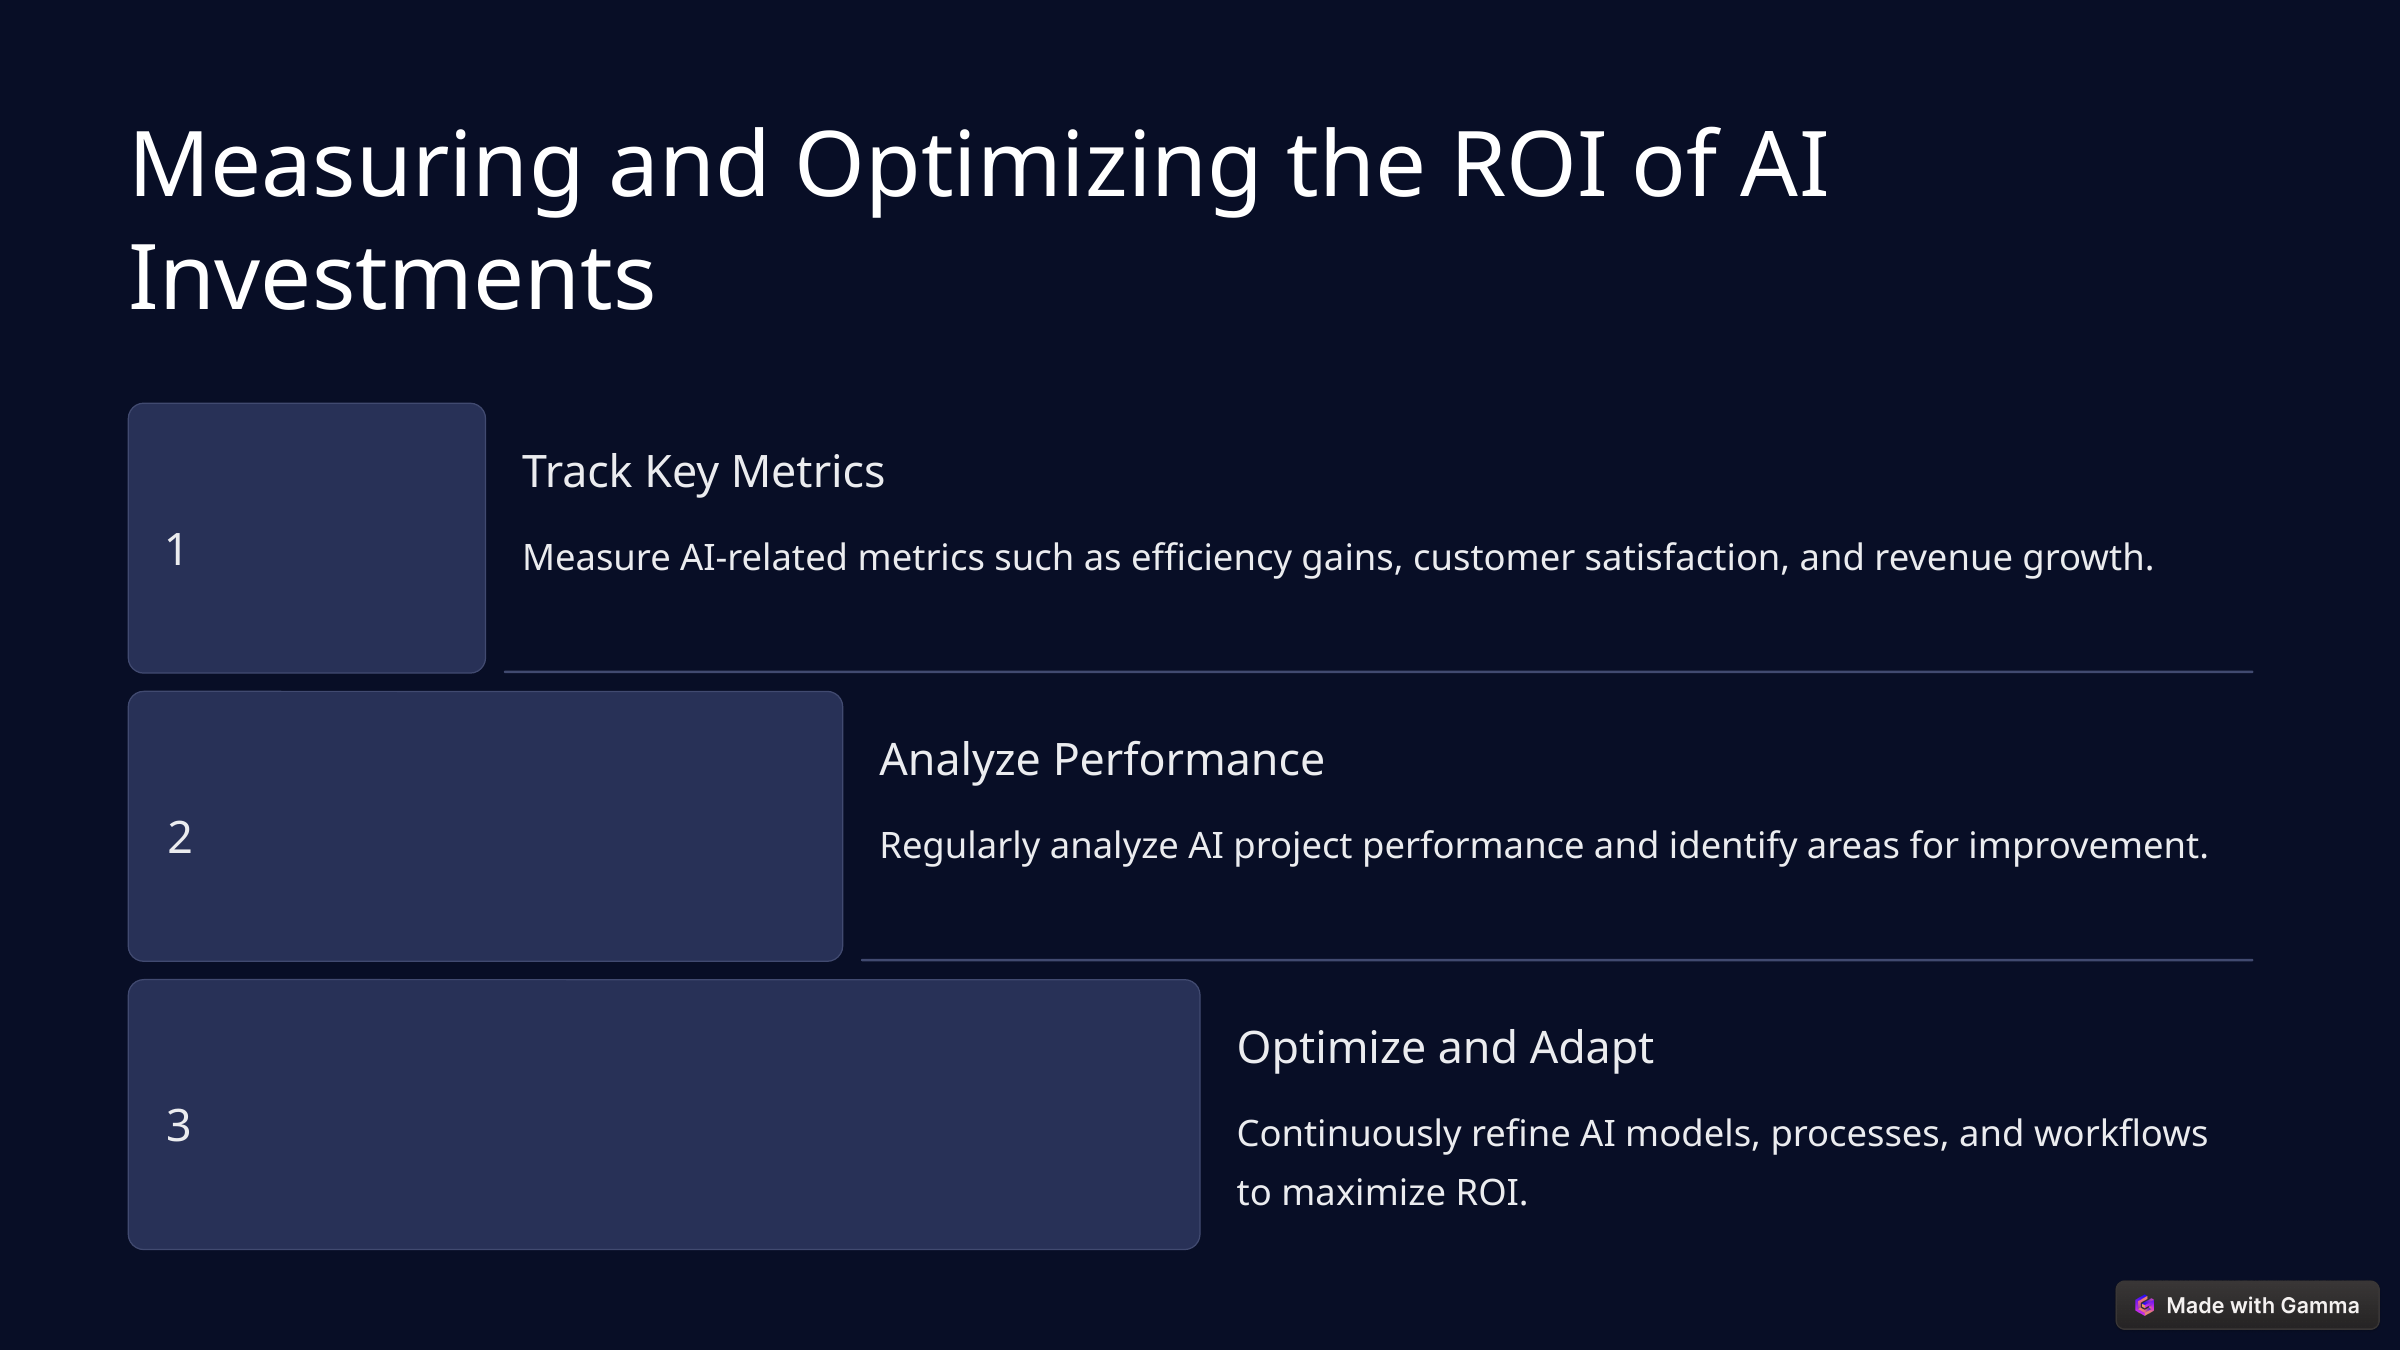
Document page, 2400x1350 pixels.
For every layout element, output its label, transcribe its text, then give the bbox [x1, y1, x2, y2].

text_box [128, 403, 486, 674]
text_box Regularly analyze AI project performance and identify areas for improvement. [879, 807, 2235, 925]
text_box Analyze Performance [879, 728, 1350, 786]
text_box Optimize and Adapt [1236, 1016, 1695, 1074]
text_box Measuring and Optimizing the ROI of AI Investments [128, 100, 2272, 330]
text_box Measure AI-related metrics such as efficiency gains, customer satisfaction, and revenue growth. [522, 519, 2235, 637]
text_box [128, 979, 1201, 1250]
picture [2106, 1271, 2389, 1339]
text_box 1 [166, 501, 188, 575]
text_box [128, 691, 843, 962]
text_box Track Key Metrics [522, 439, 981, 498]
text_box [861, 958, 2254, 962]
text_box 2 [166, 789, 194, 864]
text_box Continuously refine AI models, processes, and workflows to maximize ROI. [1236, 1095, 2235, 1213]
text_box [503, 670, 2254, 674]
text_box 3 [166, 1077, 192, 1152]
